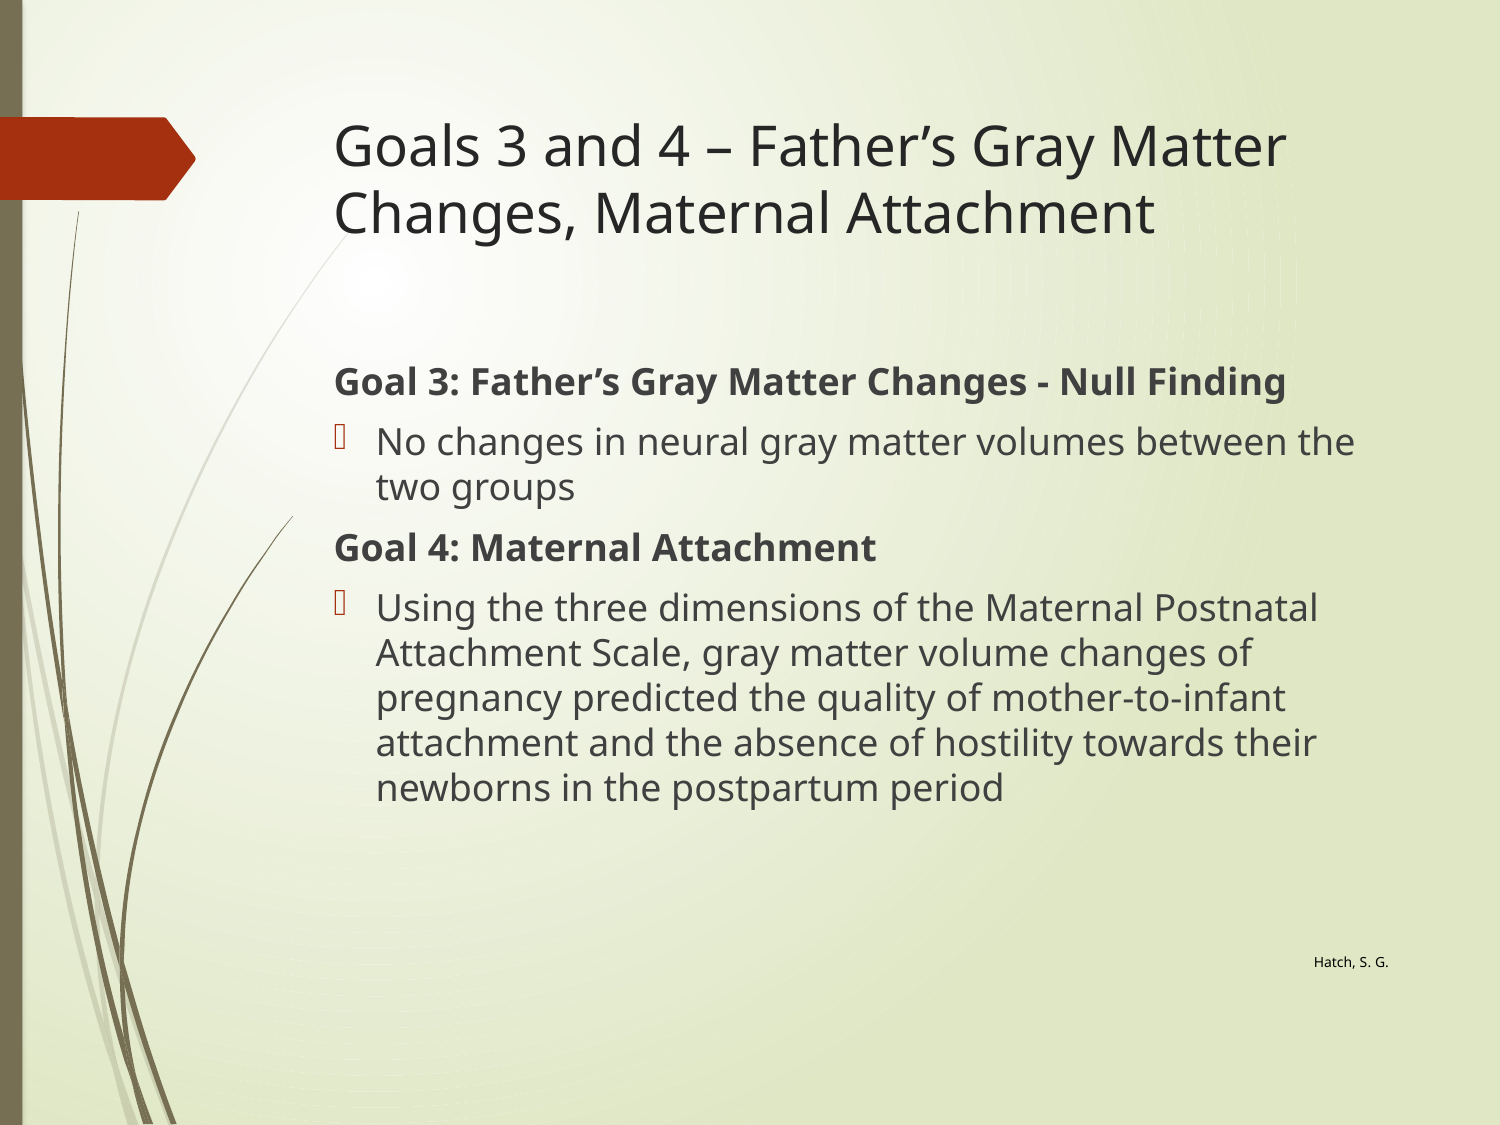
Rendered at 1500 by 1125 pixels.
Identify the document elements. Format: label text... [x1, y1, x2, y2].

title Goals 3 and 4 – Father’s Gray Matter Changes, Maternal Attachment [319, 102, 1416, 313]
list Goal 3: Father’s Gray Matter Changes - Null Finding No changes in neural gray matter volumes between the two groups Goal 4: Maternal Attachment Using the three dimensions of the Maternal Postnatal Attachment Scale, gray matter volume changes of pregnancy predicted the quality of mother-to-infant attachment and the absence of hostility towards their newborns in the postpartum period [318, 350, 1416, 970]
footer Hatch, S. G. [1298, 939, 1408, 985]
